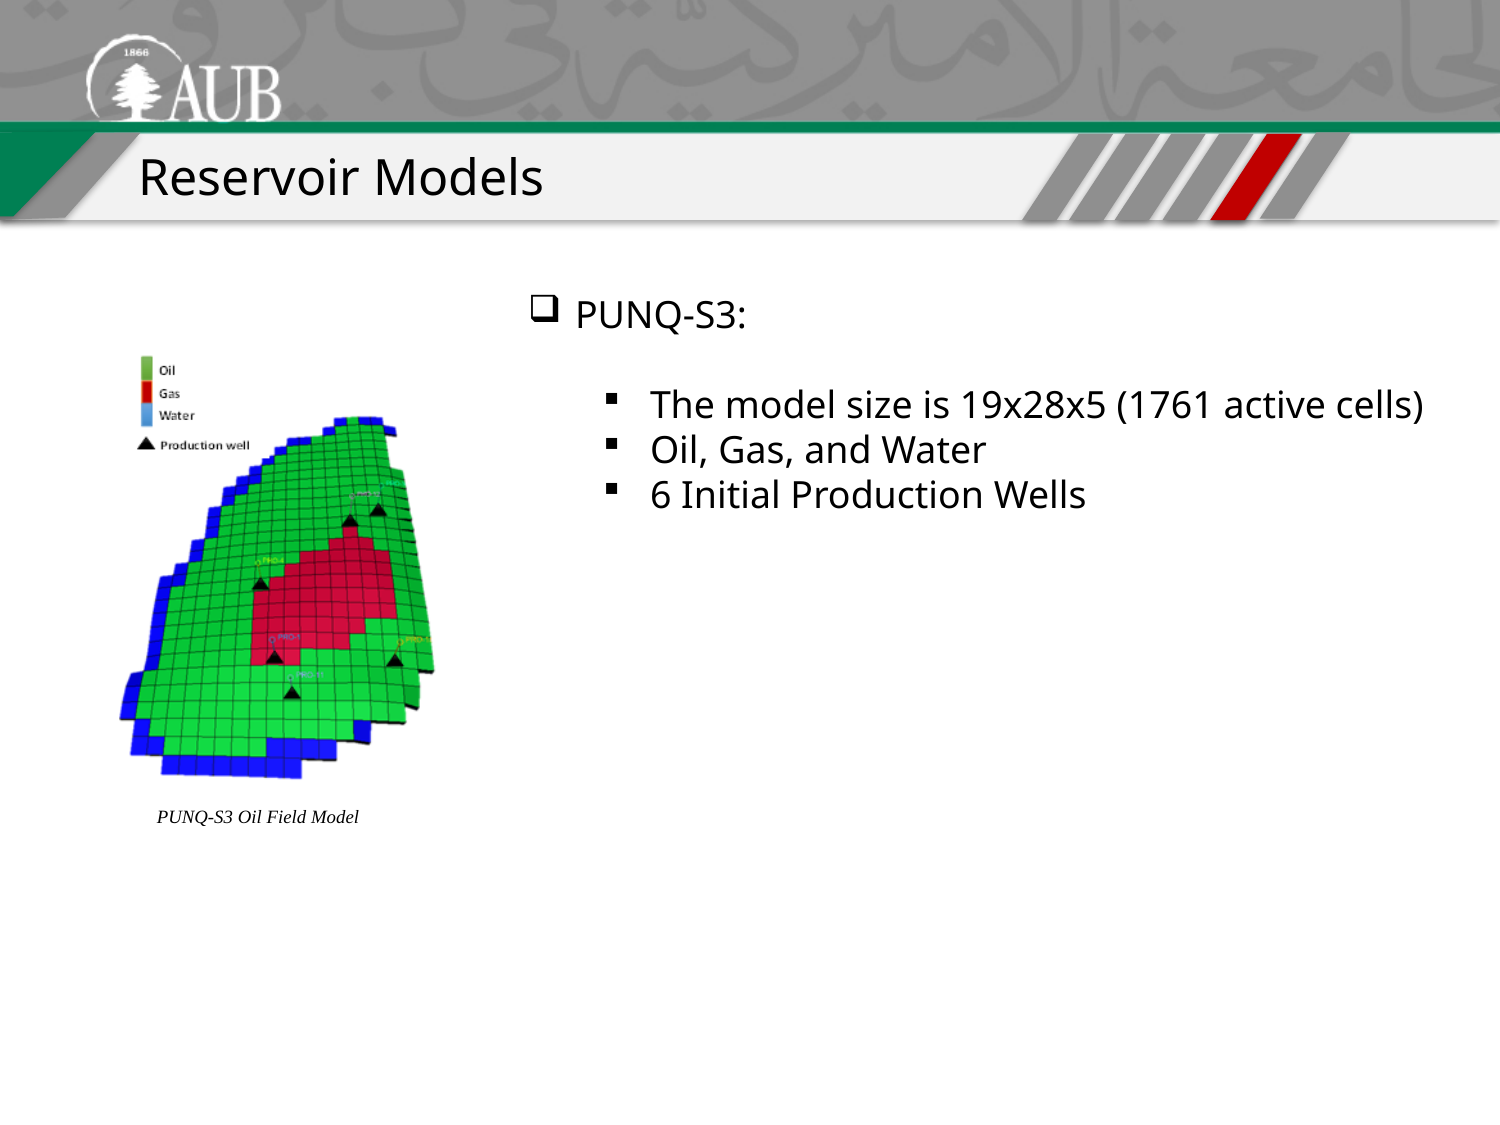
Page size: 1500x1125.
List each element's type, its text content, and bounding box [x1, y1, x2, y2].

text_box PUNQ-S3 Oil Field Model [142, 813, 374, 835]
picture [0, 221, 1500, 1125]
picture [0, 0, 1500, 130]
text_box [0, 130, 1500, 221]
text_box PUNQ-S3: The model size is 19x28x5 (1761 active cells) Oil, Gas, and Water 6 Initial Production Wells [513, 283, 1446, 569]
